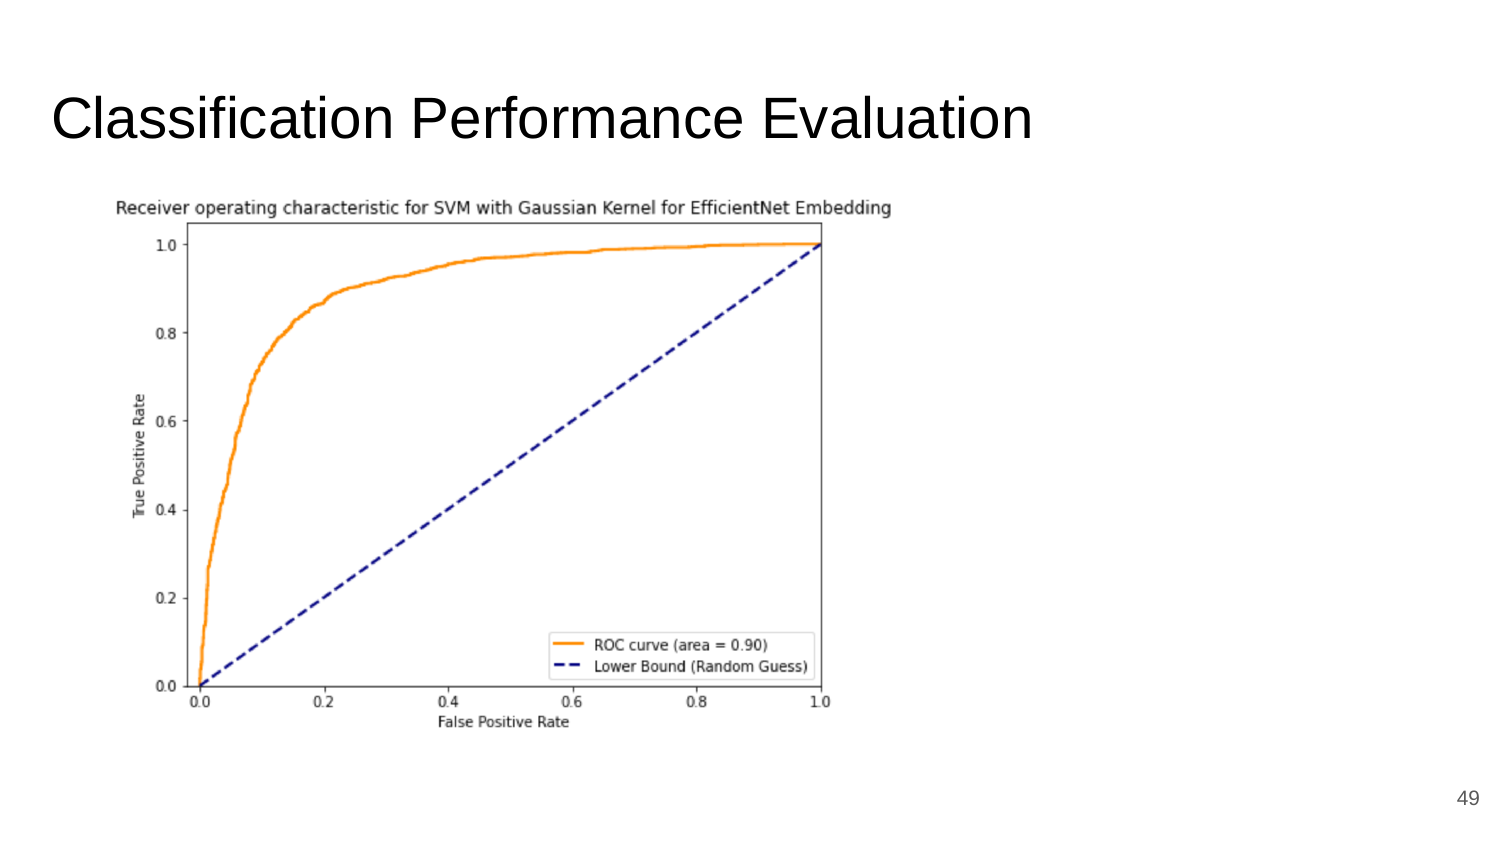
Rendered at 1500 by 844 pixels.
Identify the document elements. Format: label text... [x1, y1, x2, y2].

picture [85, 188, 922, 751]
title Classification Performance Evaluation [51, 72, 1449, 167]
slide_number ‹#› [1389, 764, 1480, 830]
